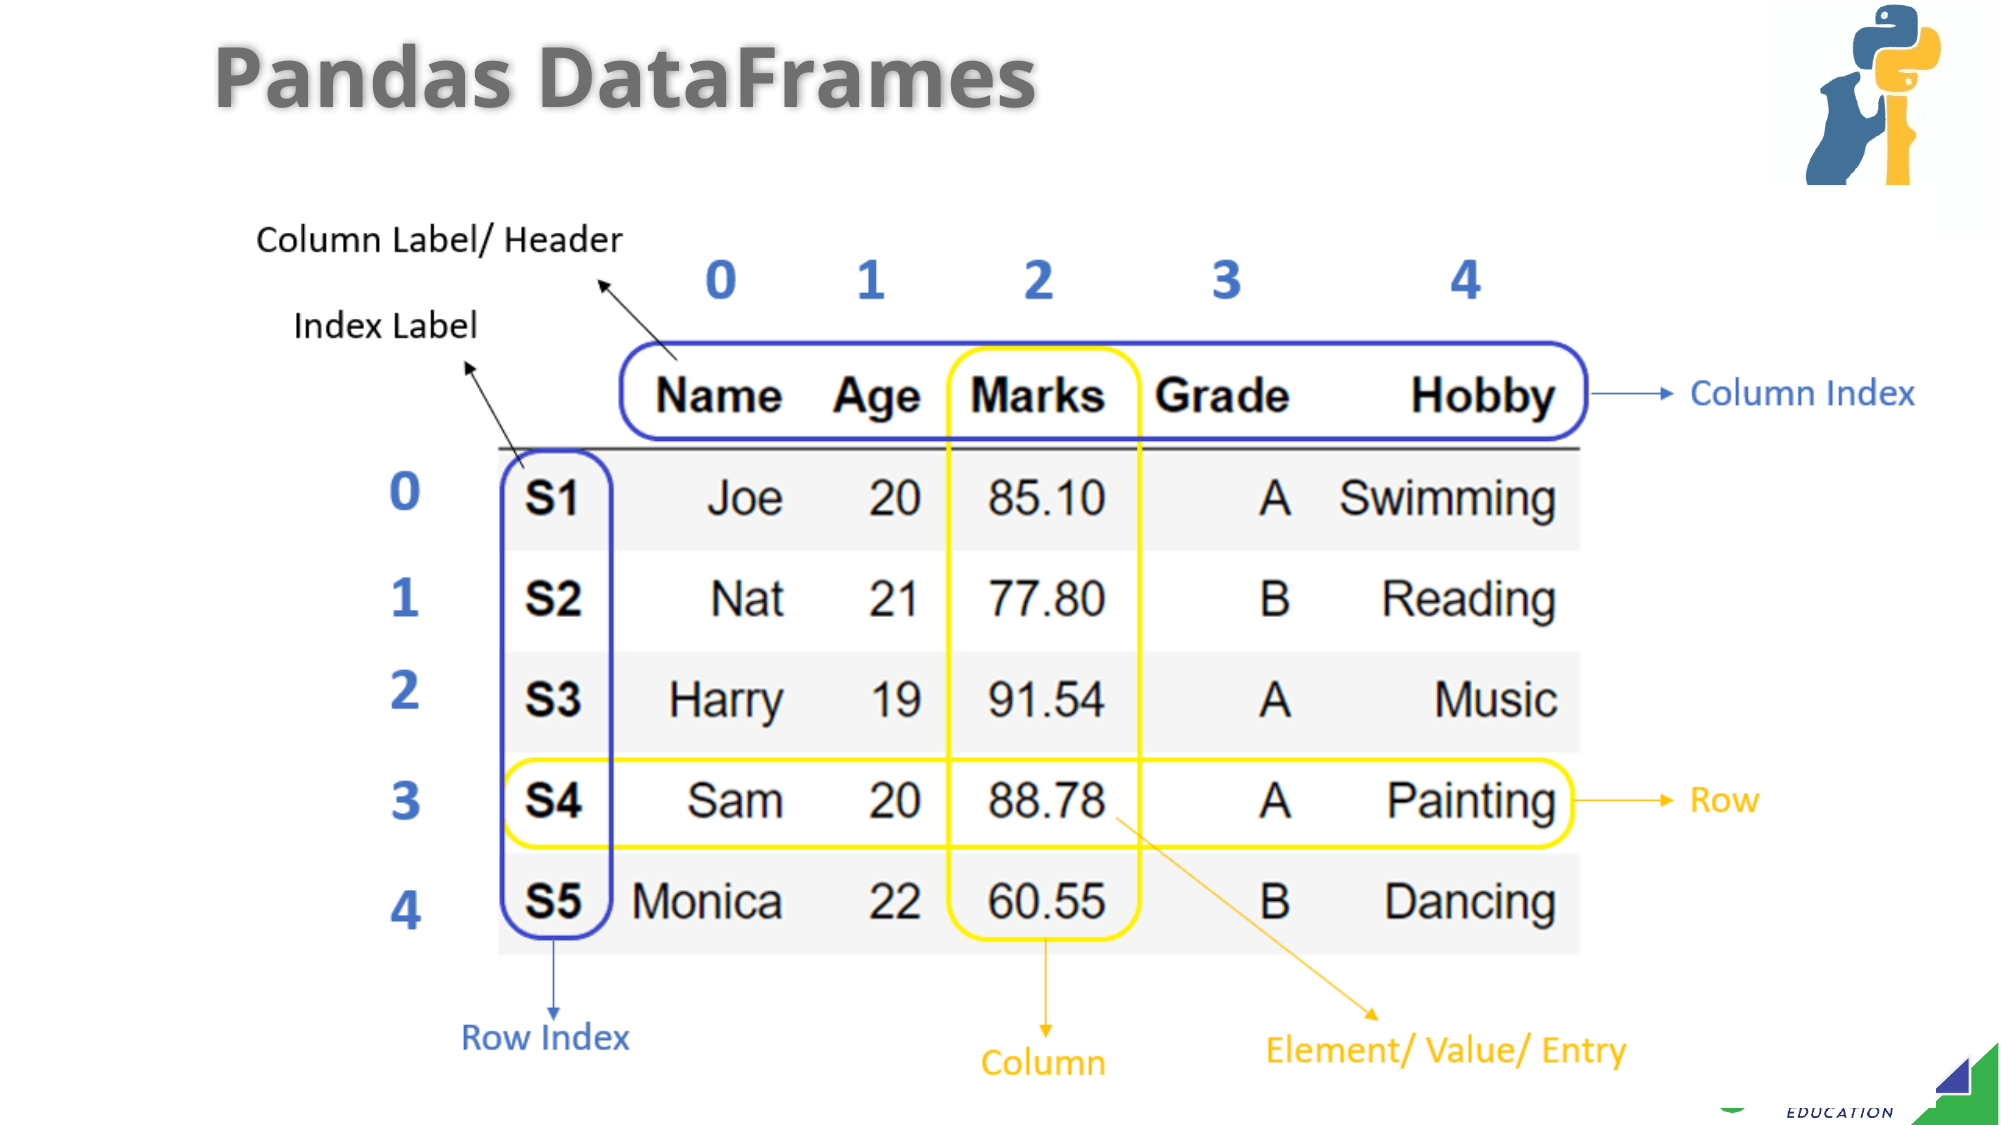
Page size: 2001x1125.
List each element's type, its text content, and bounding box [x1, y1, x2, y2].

list Pandas DataFrames [196, 13, 1768, 136]
picture [227, 1, 1998, 1125]
